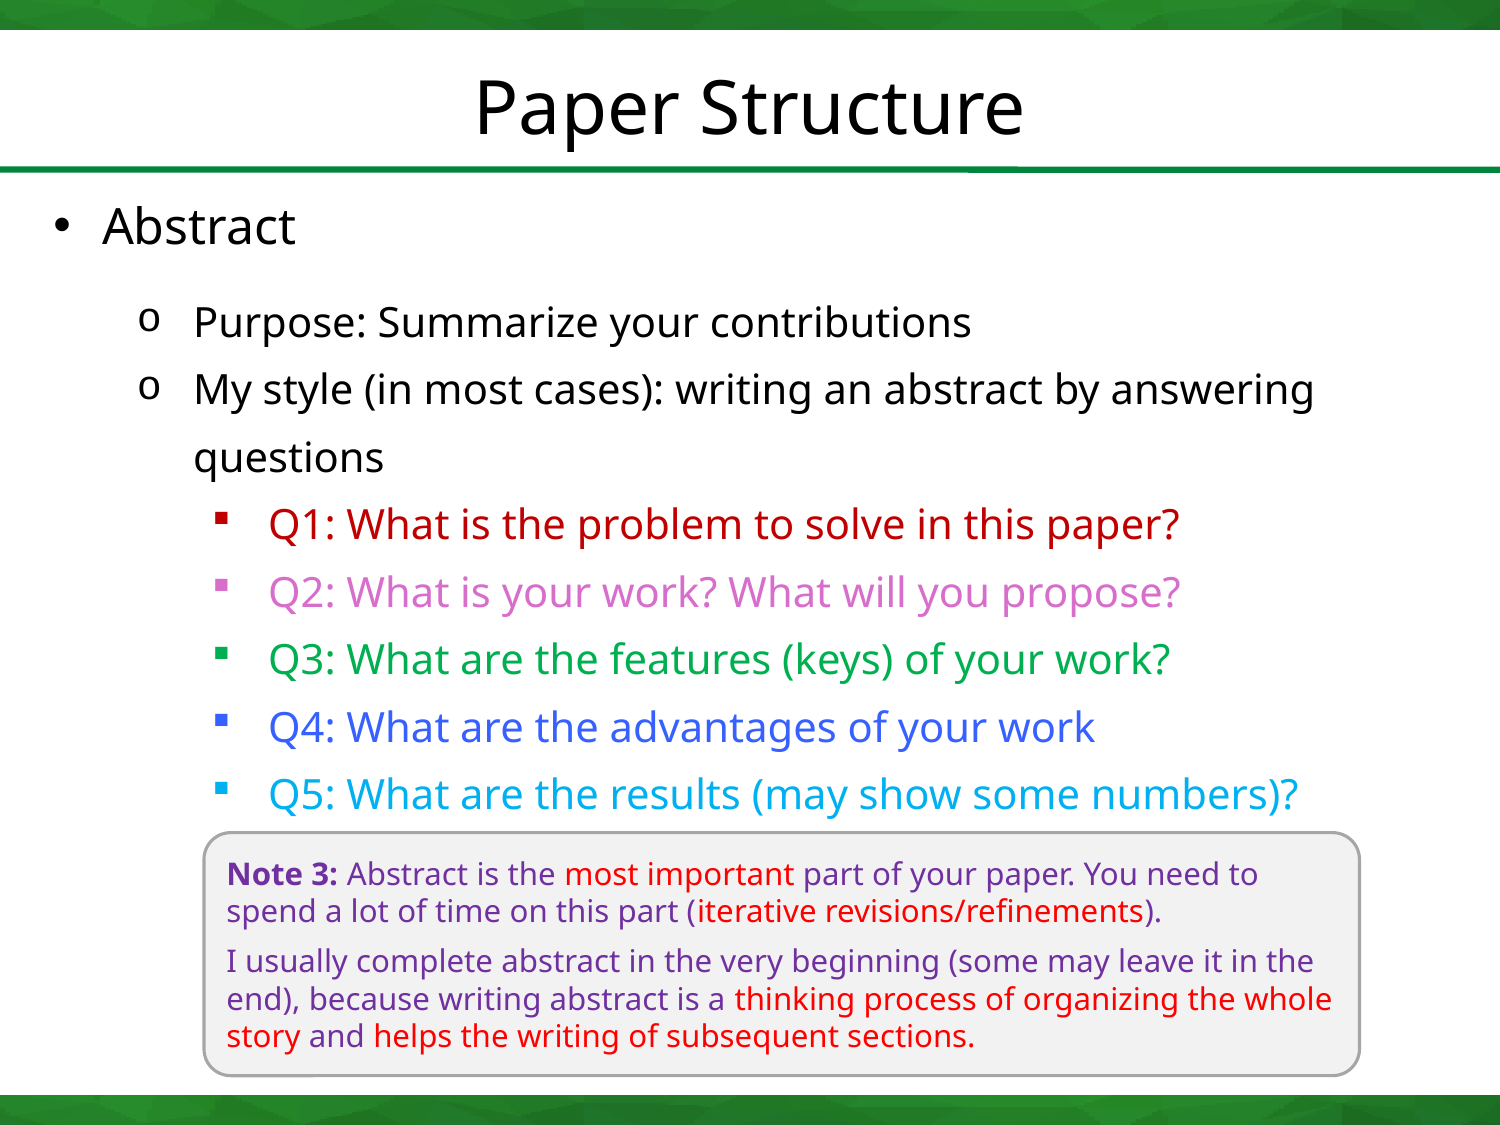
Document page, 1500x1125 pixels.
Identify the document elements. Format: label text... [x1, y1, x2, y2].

text_box Paper Structure [0, 56, 1500, 152]
picture [0, 1094, 1500, 1125]
text_box Purpose: Summarize your contributions My style (in most cases): writing an abstract by answering questions Q1: What is the problem to solve in this paper? Q2: What is your work? What will you propose? Q3: What are the features (keys) of your work? Q4: What are the advantages of your work Q5: What are the results (may show some numbers)? [121, 262, 1458, 834]
text_box Note 3: Abstract is the most important part of your paper. You need to spend a lot of time on this part (iterative revisions/refinements). I usually complete abstract in the very beginning (some may leave it in the end), because writing abstract is a thinking process of organizing the whole story and helps the writing of subsequent sections. [202, 831, 1362, 1078]
picture [0, 0, 1500, 30]
text_box Abstract [38, 186, 1439, 263]
